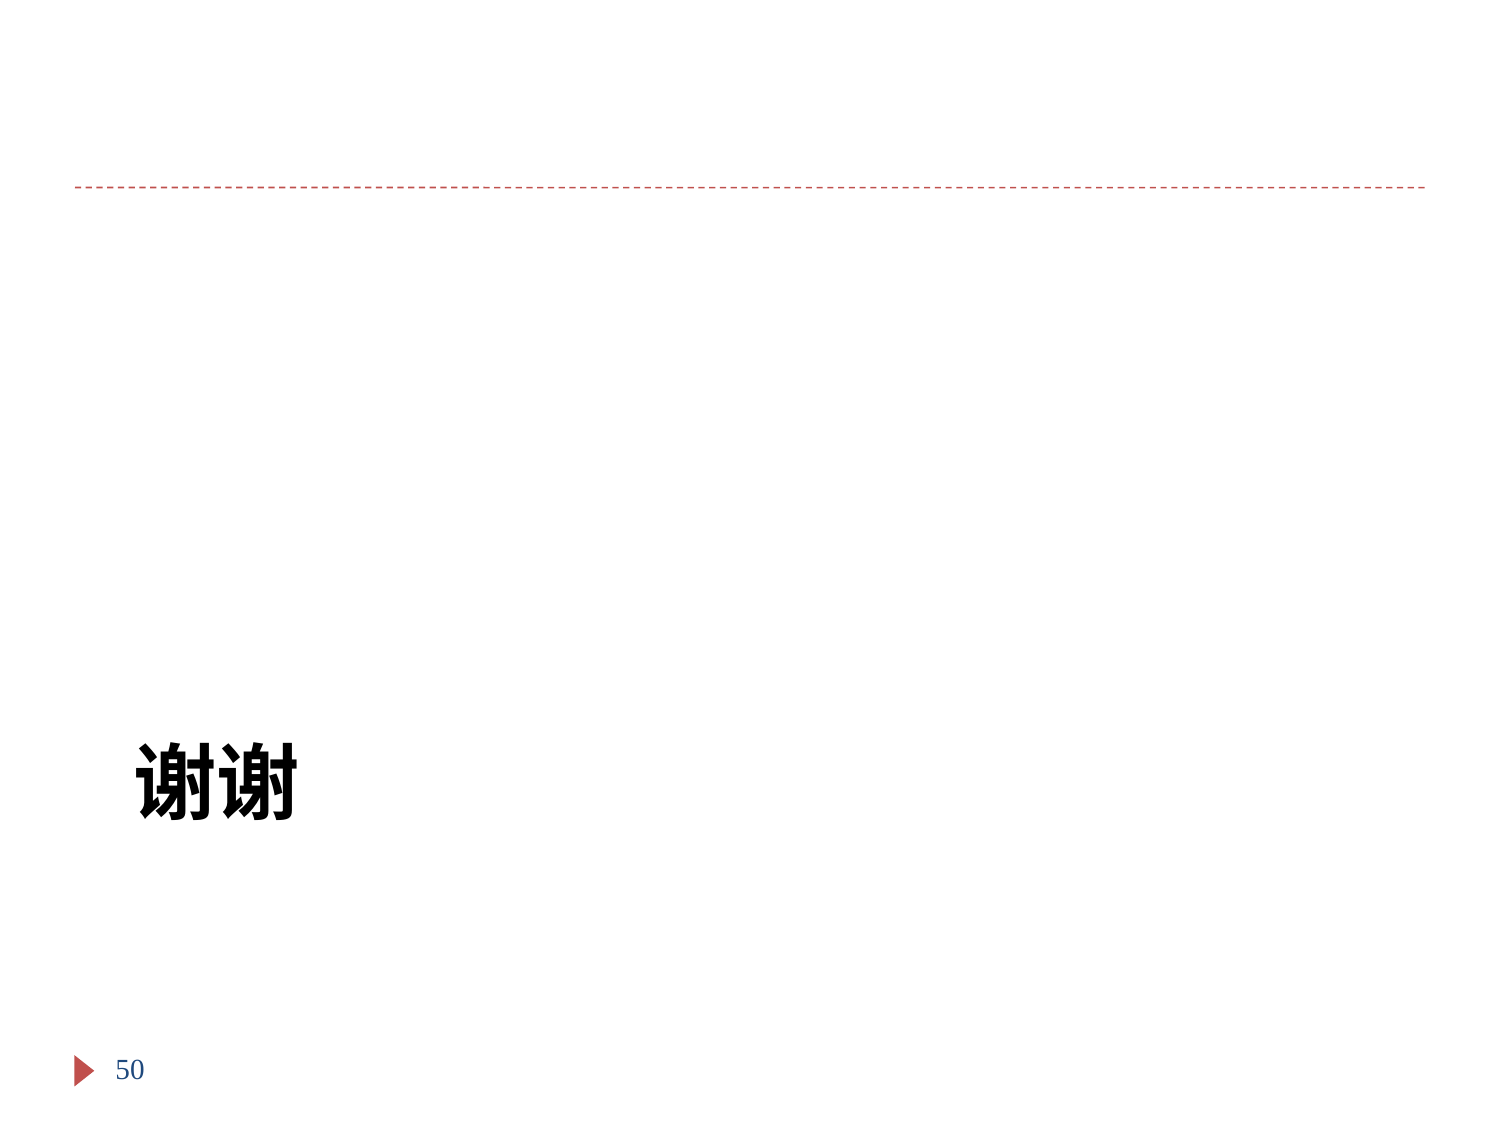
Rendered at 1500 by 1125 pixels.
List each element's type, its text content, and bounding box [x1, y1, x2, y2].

title 谢谢 [118, 722, 1394, 947]
slide_number 50 [100, 1042, 426, 1103]
